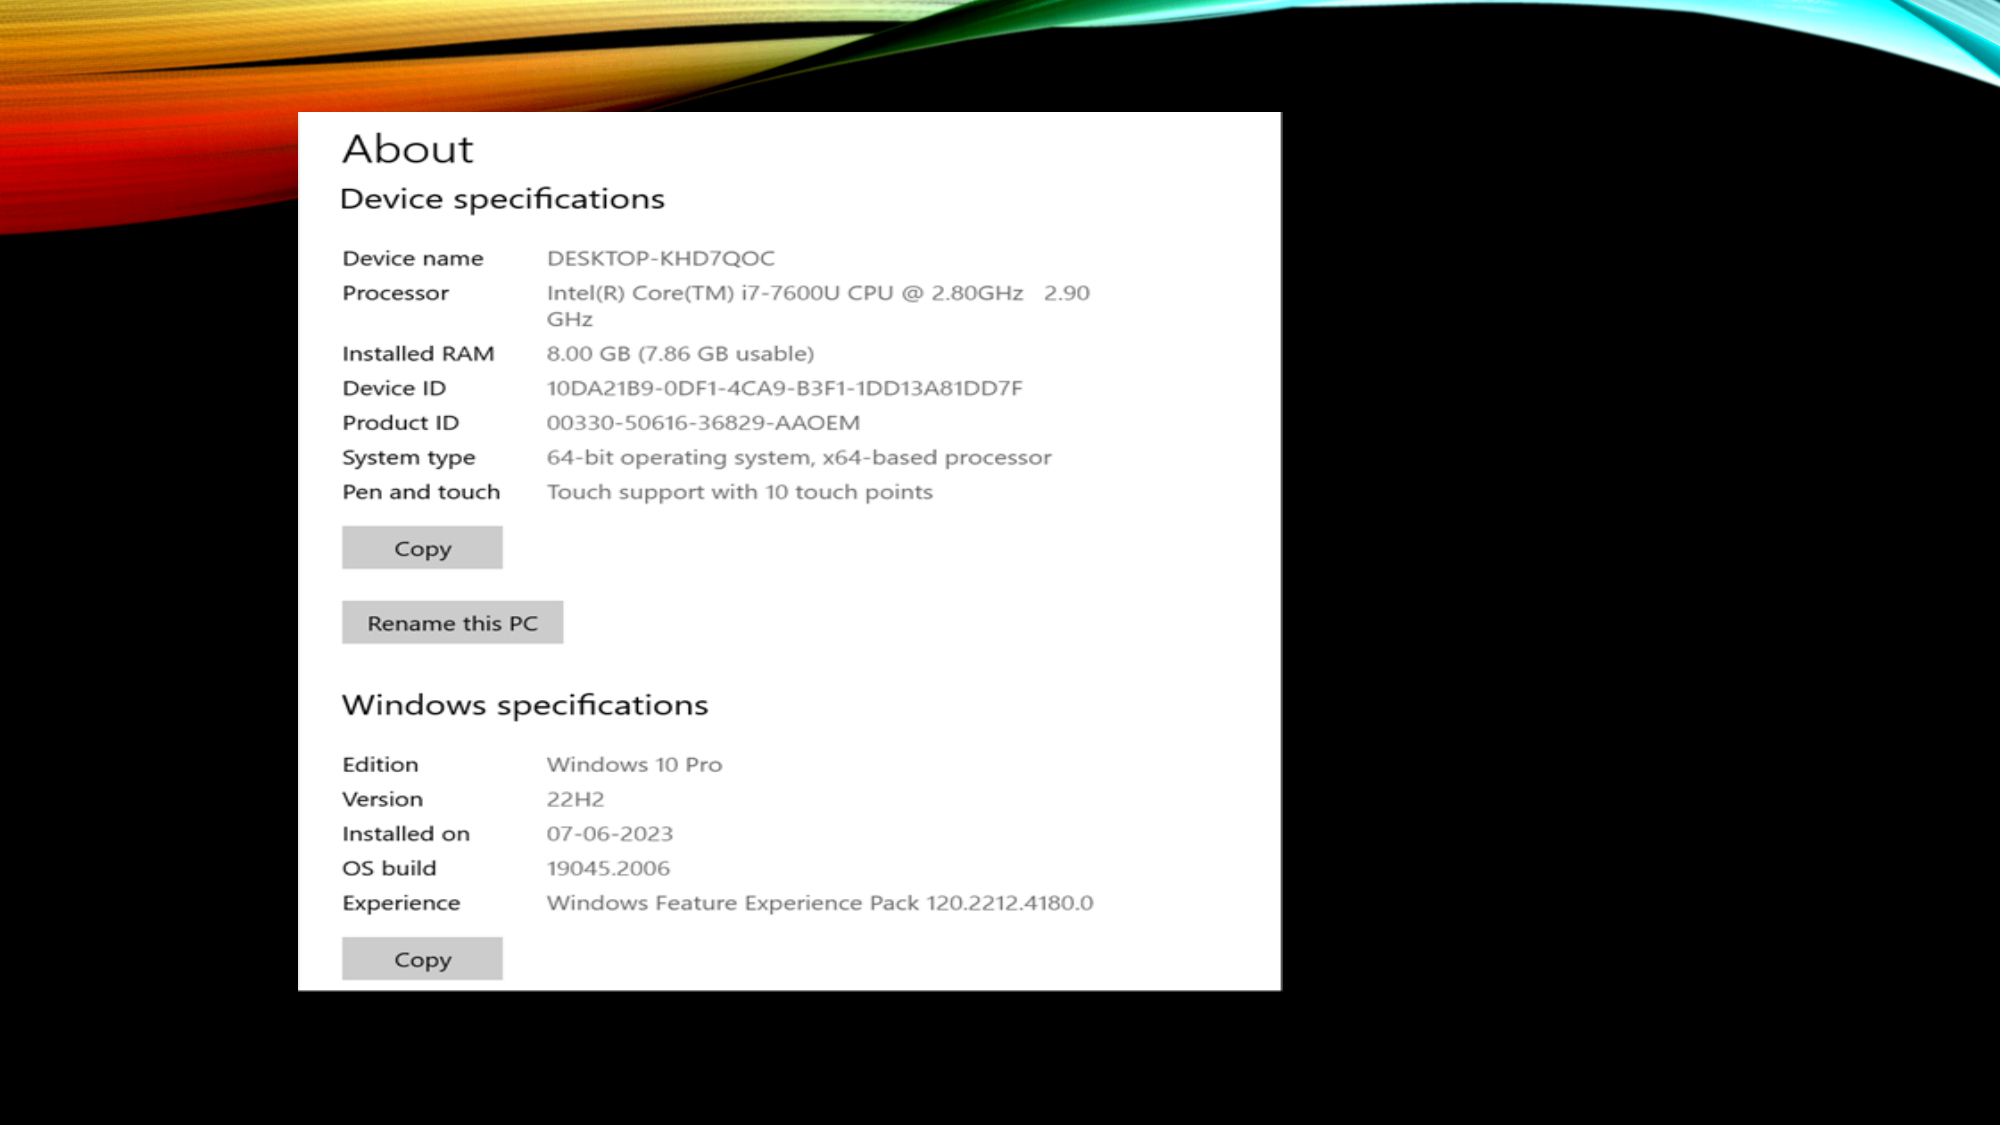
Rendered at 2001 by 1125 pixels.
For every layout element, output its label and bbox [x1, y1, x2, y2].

picture [0, 0, 2000, 237]
list [298, 112, 1283, 992]
